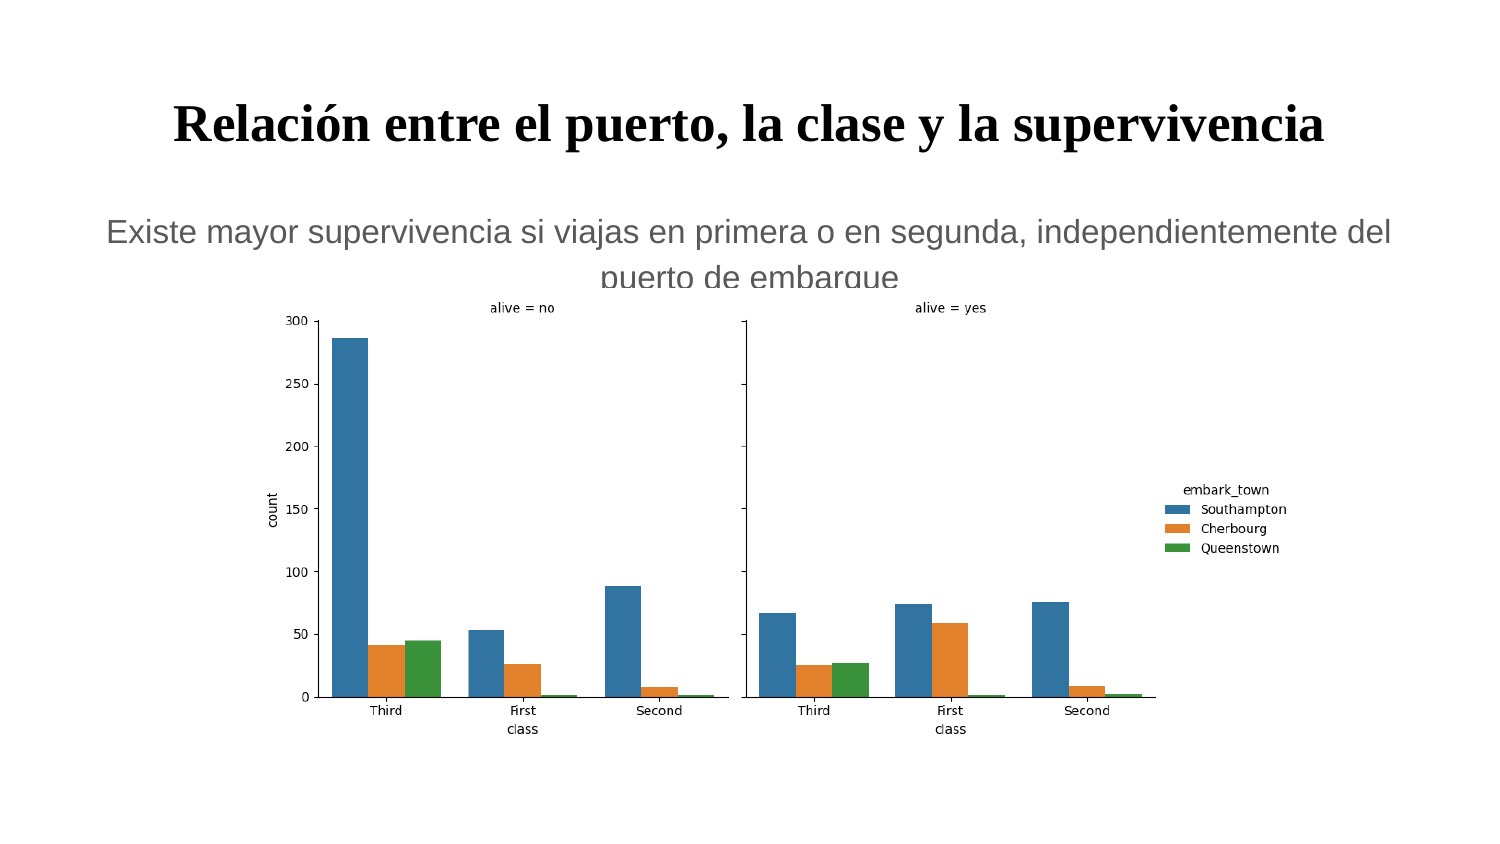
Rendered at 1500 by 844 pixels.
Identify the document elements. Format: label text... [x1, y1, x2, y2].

list Existe mayor supervivencia si viajas en primera o en segunda, independientemente del puerto de embarque [51, 189, 1449, 750]
title Relación entre el puerto, la clase y la supervivencia [51, 72, 1449, 167]
picture [243, 288, 1298, 750]
